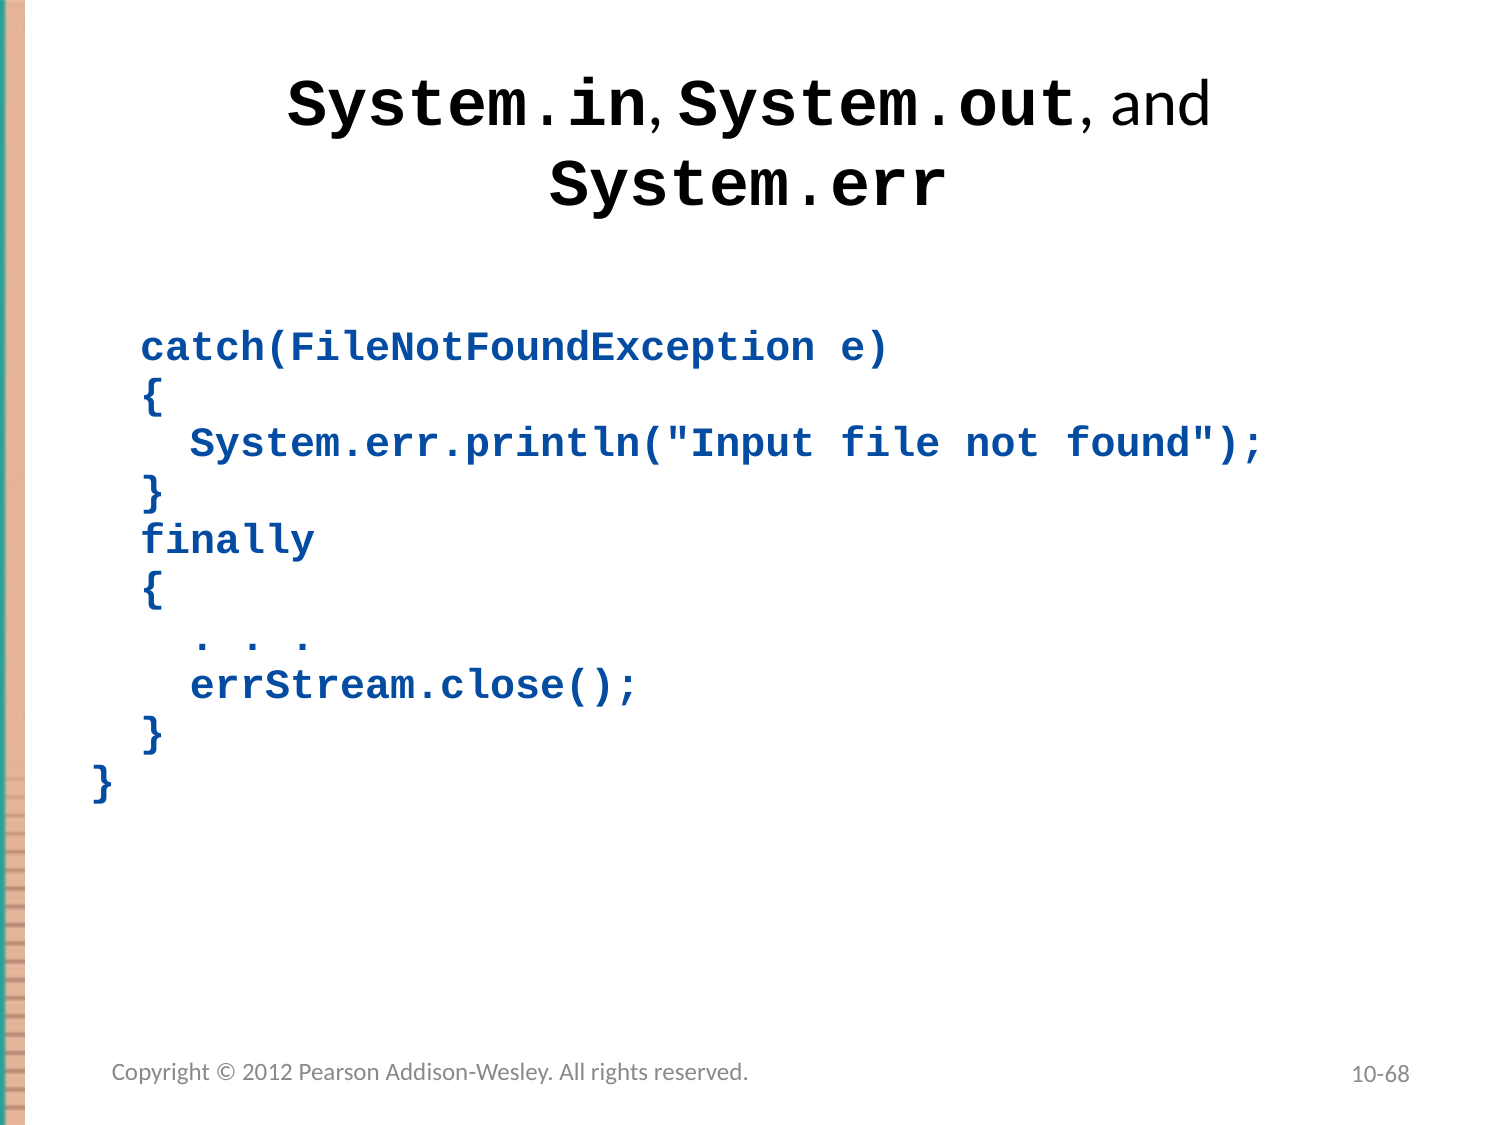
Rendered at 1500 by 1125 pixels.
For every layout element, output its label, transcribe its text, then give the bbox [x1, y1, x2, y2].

footer Copyright © 2012 Pearson Addison-Wesley. All rights reserved. [75, 1040, 788, 1100]
title System.in, System.out, and System.err [74, 44, 1426, 233]
list catch(FileNotFoundException e) { System.err.println("Input file not found"); } finally { . . . errStream.close(); } } [74, 262, 1426, 1006]
slide_number 10-68 [1074, 1042, 1425, 1103]
picture [0, 0, 25, 1125]
